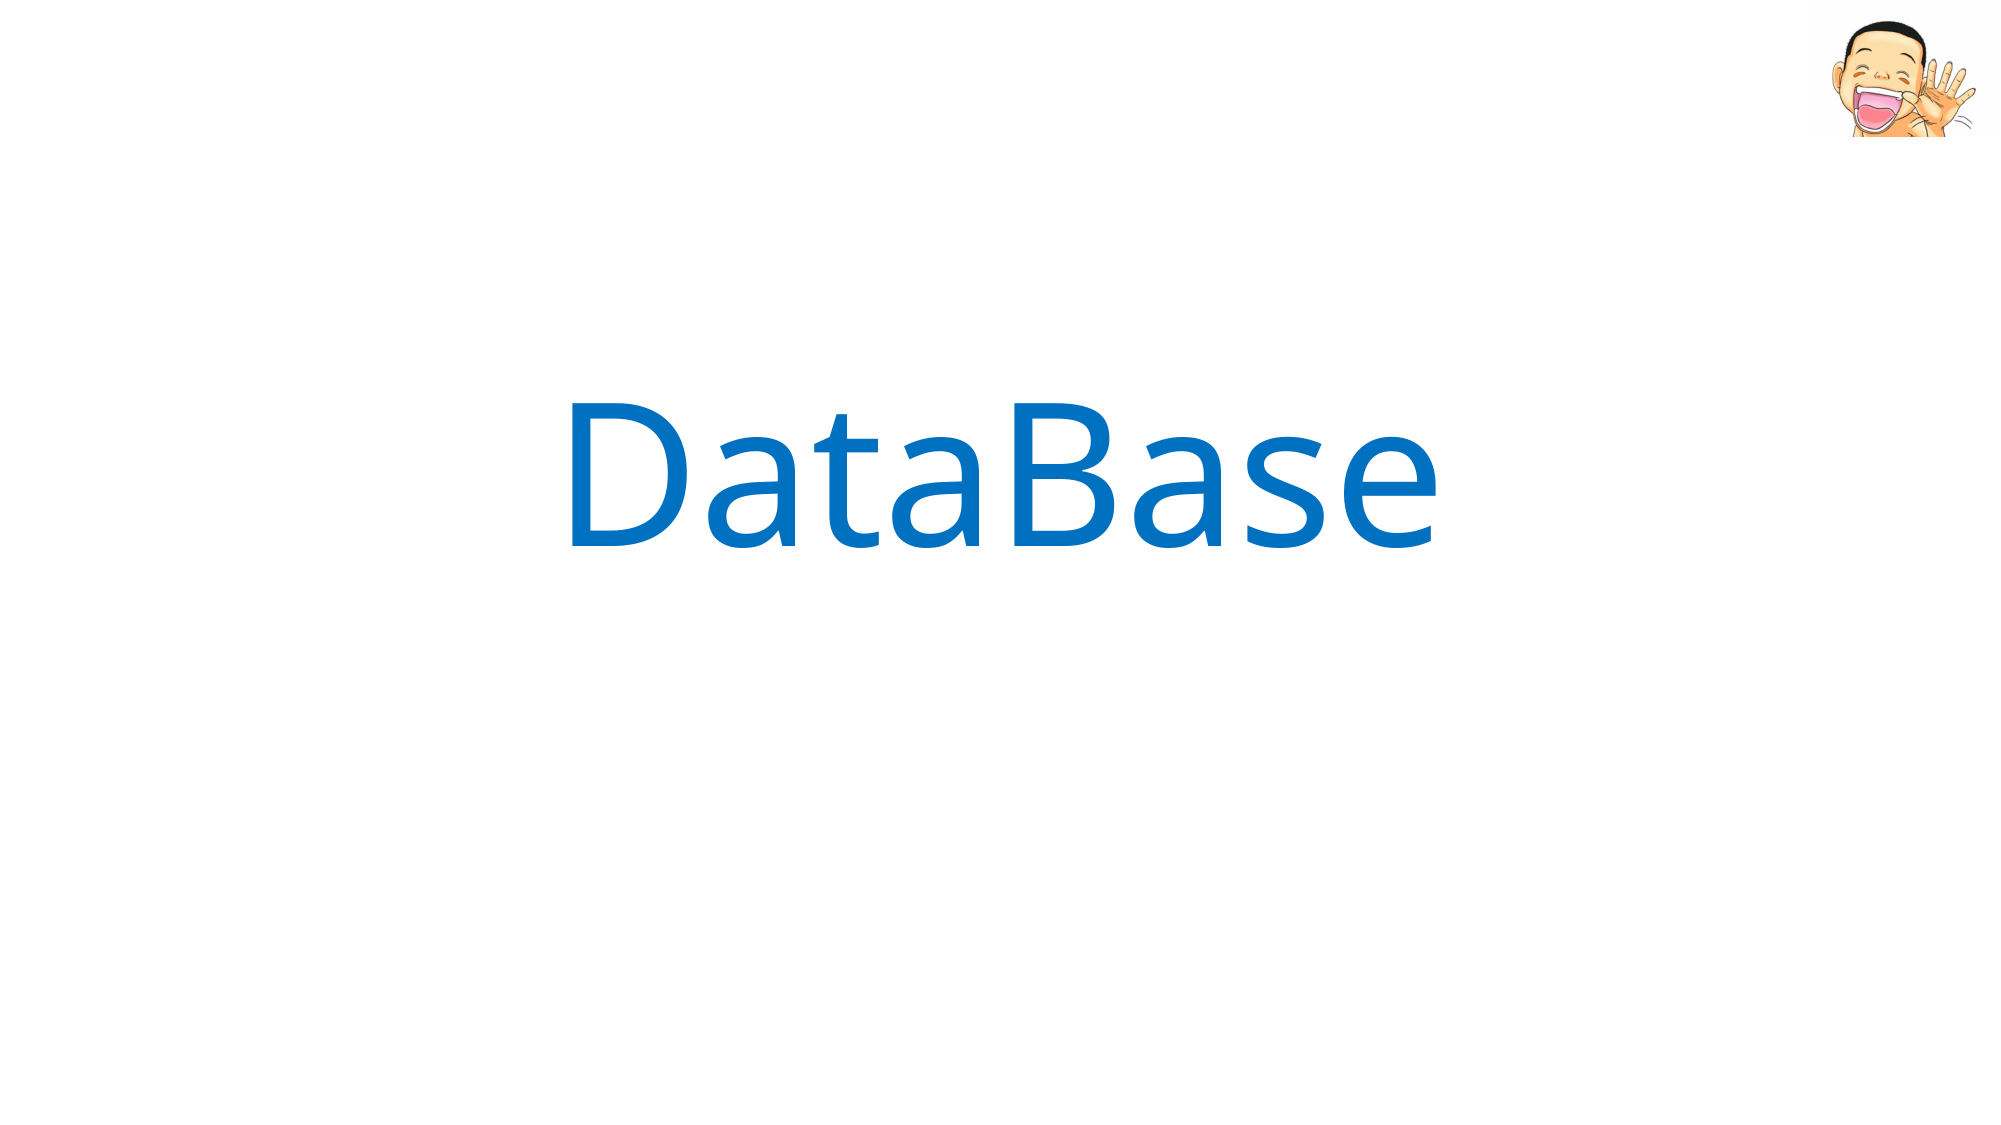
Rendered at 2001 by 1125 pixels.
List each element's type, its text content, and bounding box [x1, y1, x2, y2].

text_box DataBase [0, 218, 2000, 594]
picture [1808, 0, 2000, 137]
